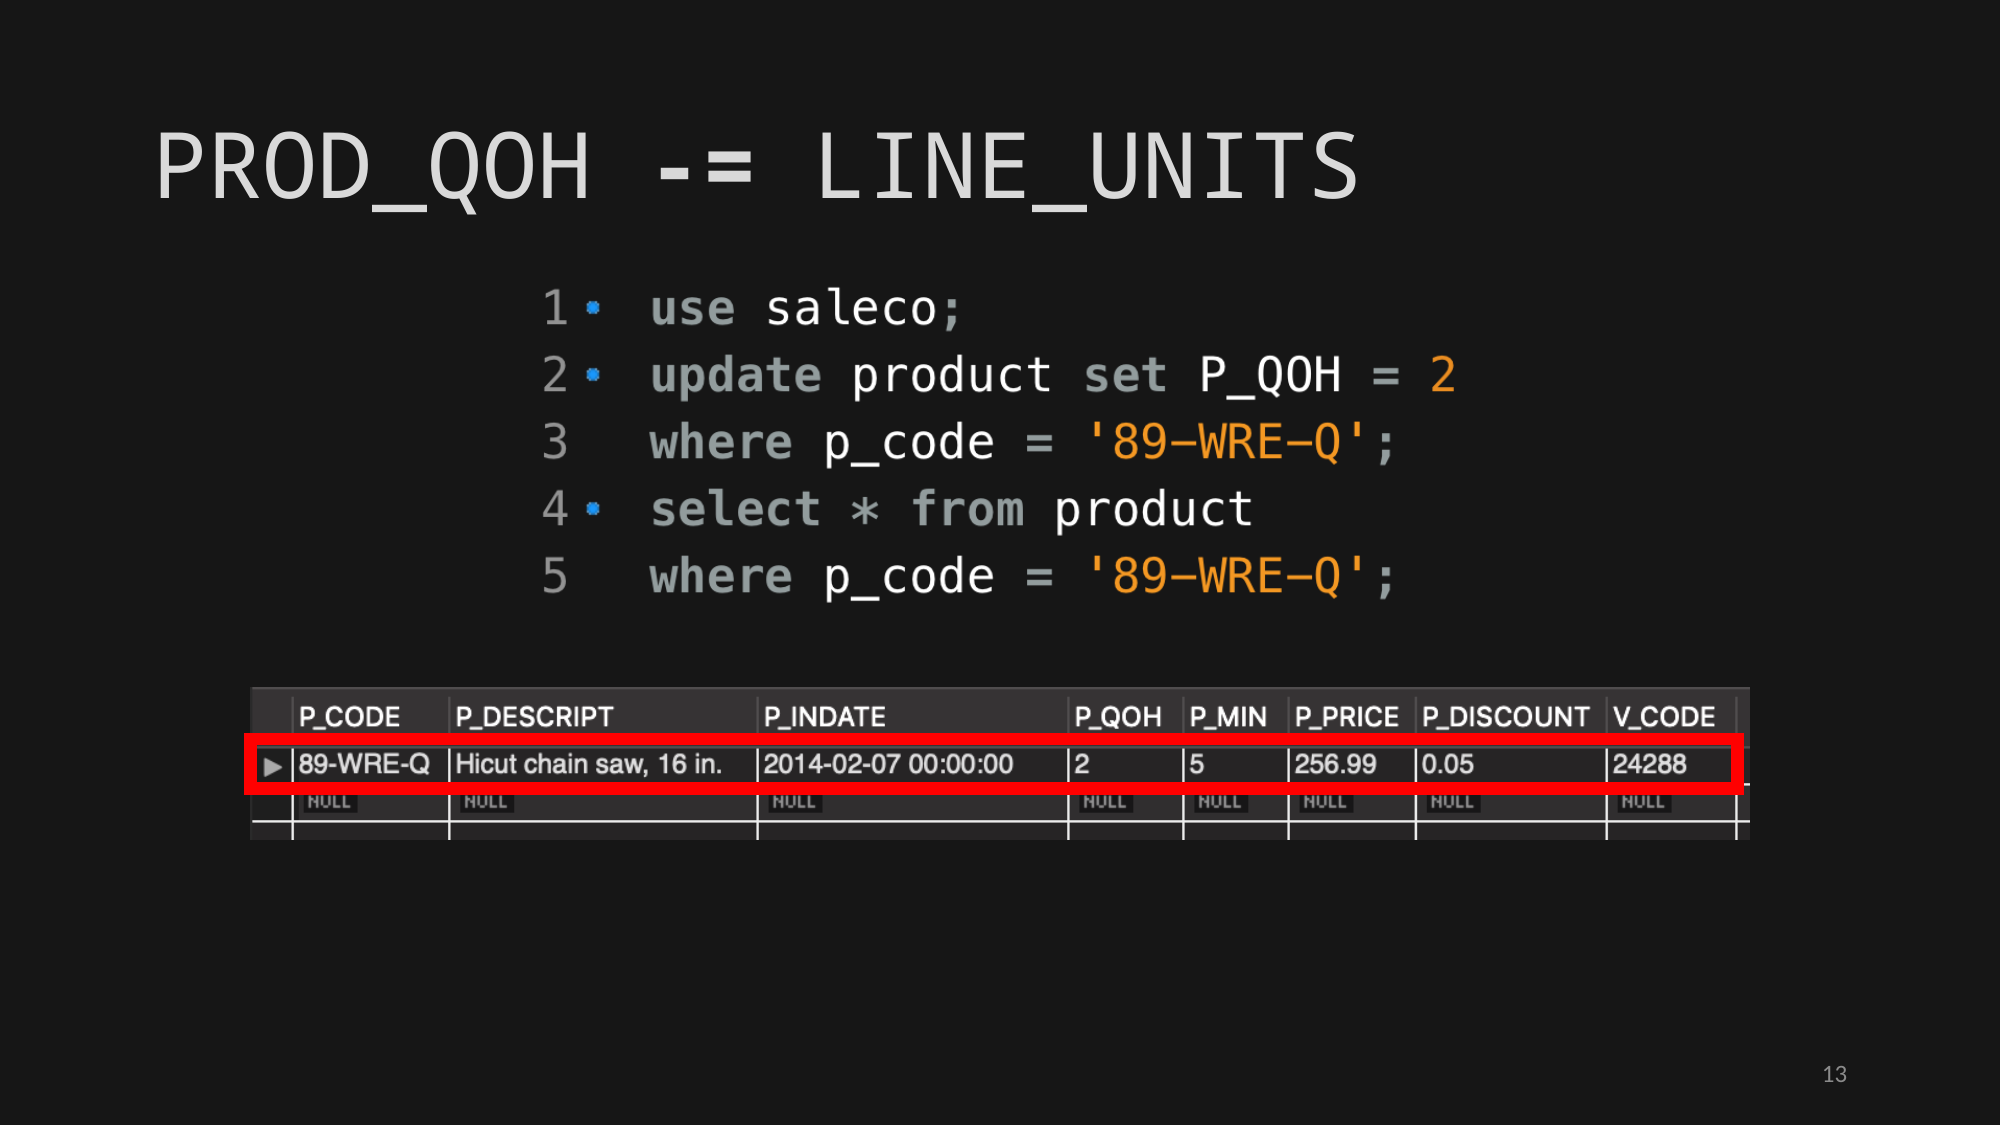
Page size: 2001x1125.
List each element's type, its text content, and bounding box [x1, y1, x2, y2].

slide_number 13 [1412, 1042, 1863, 1103]
picture [250, 687, 1751, 840]
title PROD_QOH -= LINE_UNITS [137, 59, 1863, 278]
picture [497, 274, 1503, 607]
